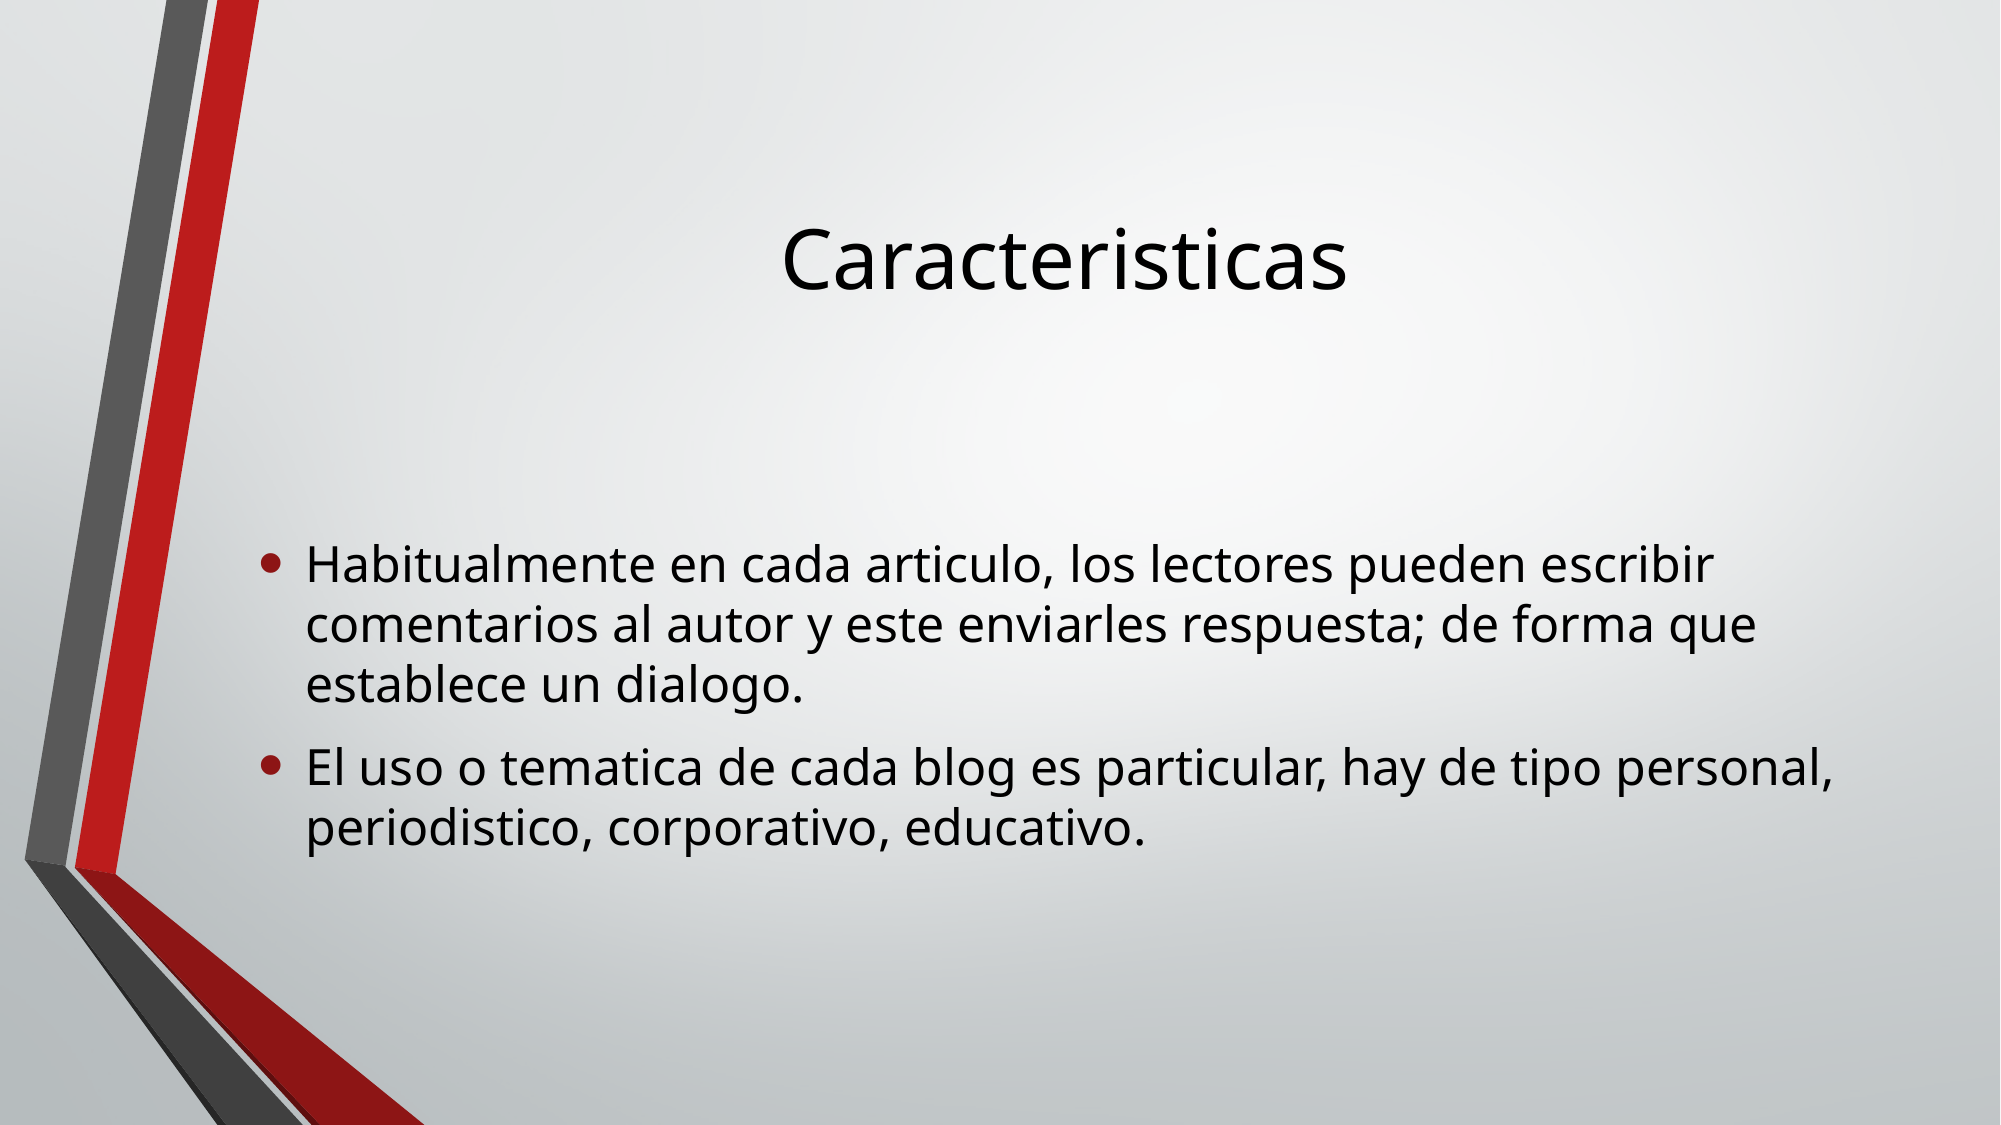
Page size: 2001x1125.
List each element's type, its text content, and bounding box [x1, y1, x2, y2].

title Caracteristicas [243, 112, 1887, 400]
list Habitualmente en cada articulo, los lectores pueden escribir comentarios al autor y este enviarles respuesta; de forma que establece un dialogo. El uso o tematica de cada blog es particular, hay de tipo personal, periodistico, corporativo, educativo. [243, 437, 1887, 950]
